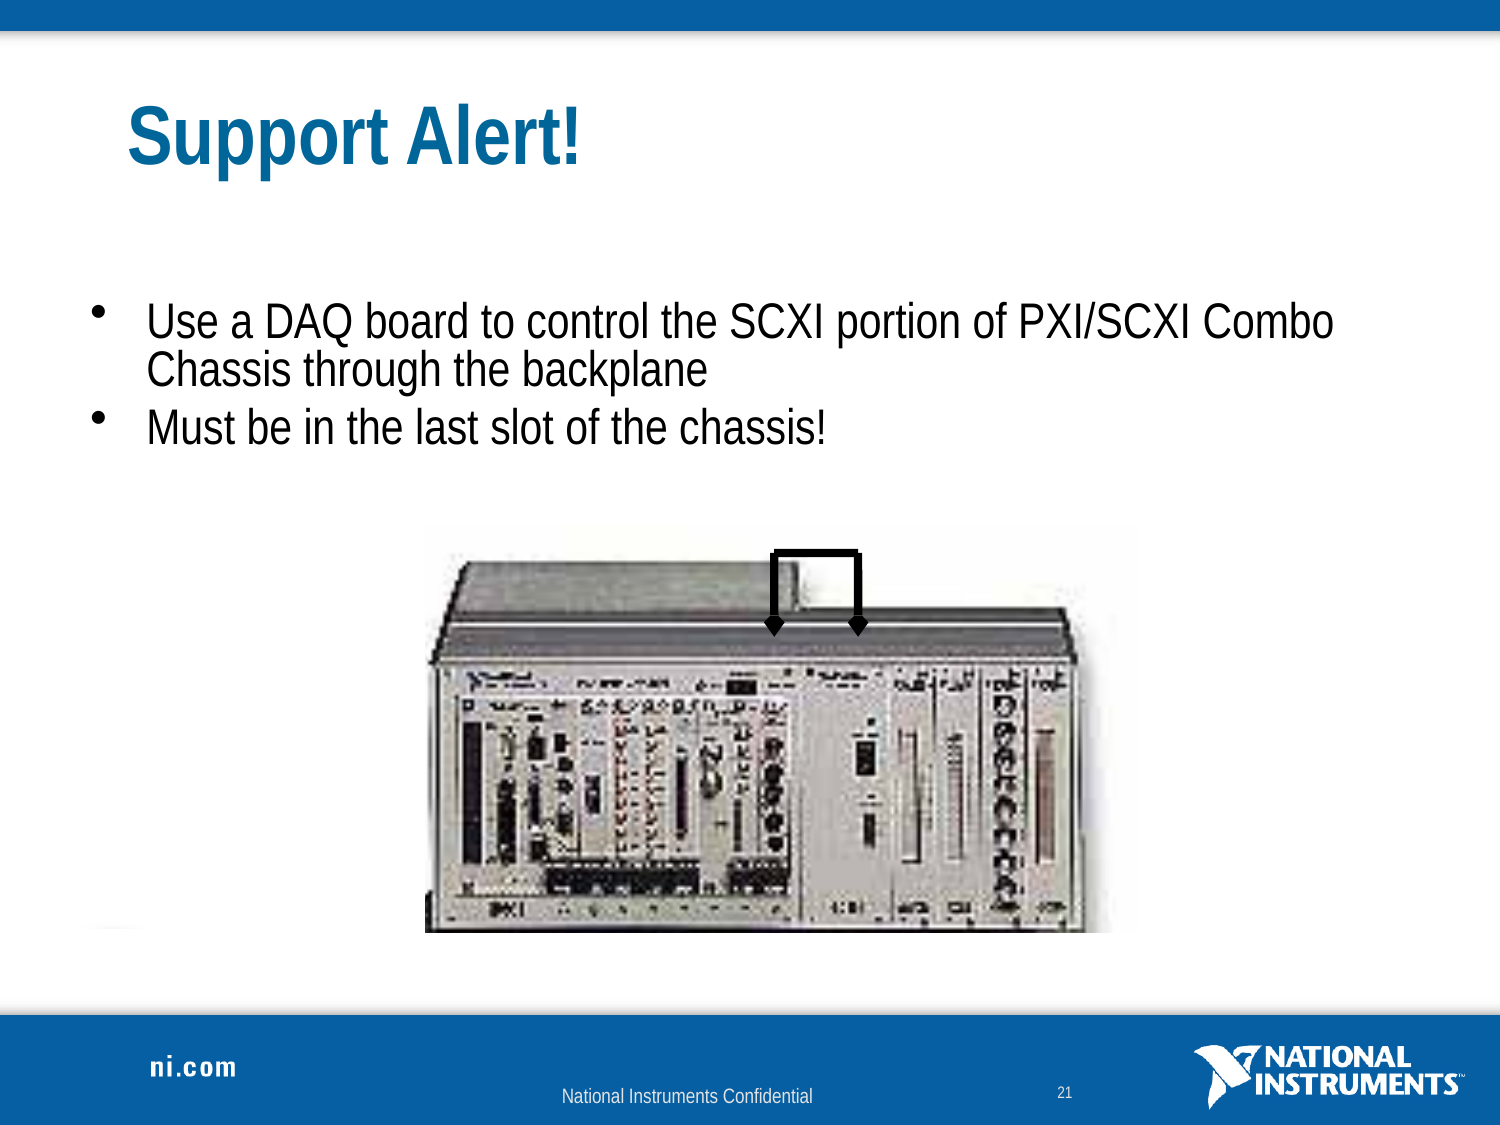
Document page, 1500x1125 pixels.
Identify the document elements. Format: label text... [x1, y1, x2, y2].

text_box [424, 524, 1138, 933]
picture [0, 0, 1500, 1125]
title Support Alert! [112, 37, 1388, 226]
list Use a DAQ board to control the SCXI portion of PXI/SCXI Combo Chassis through the backplane Must be in the last slot of the chassis! [74, 262, 1366, 648]
